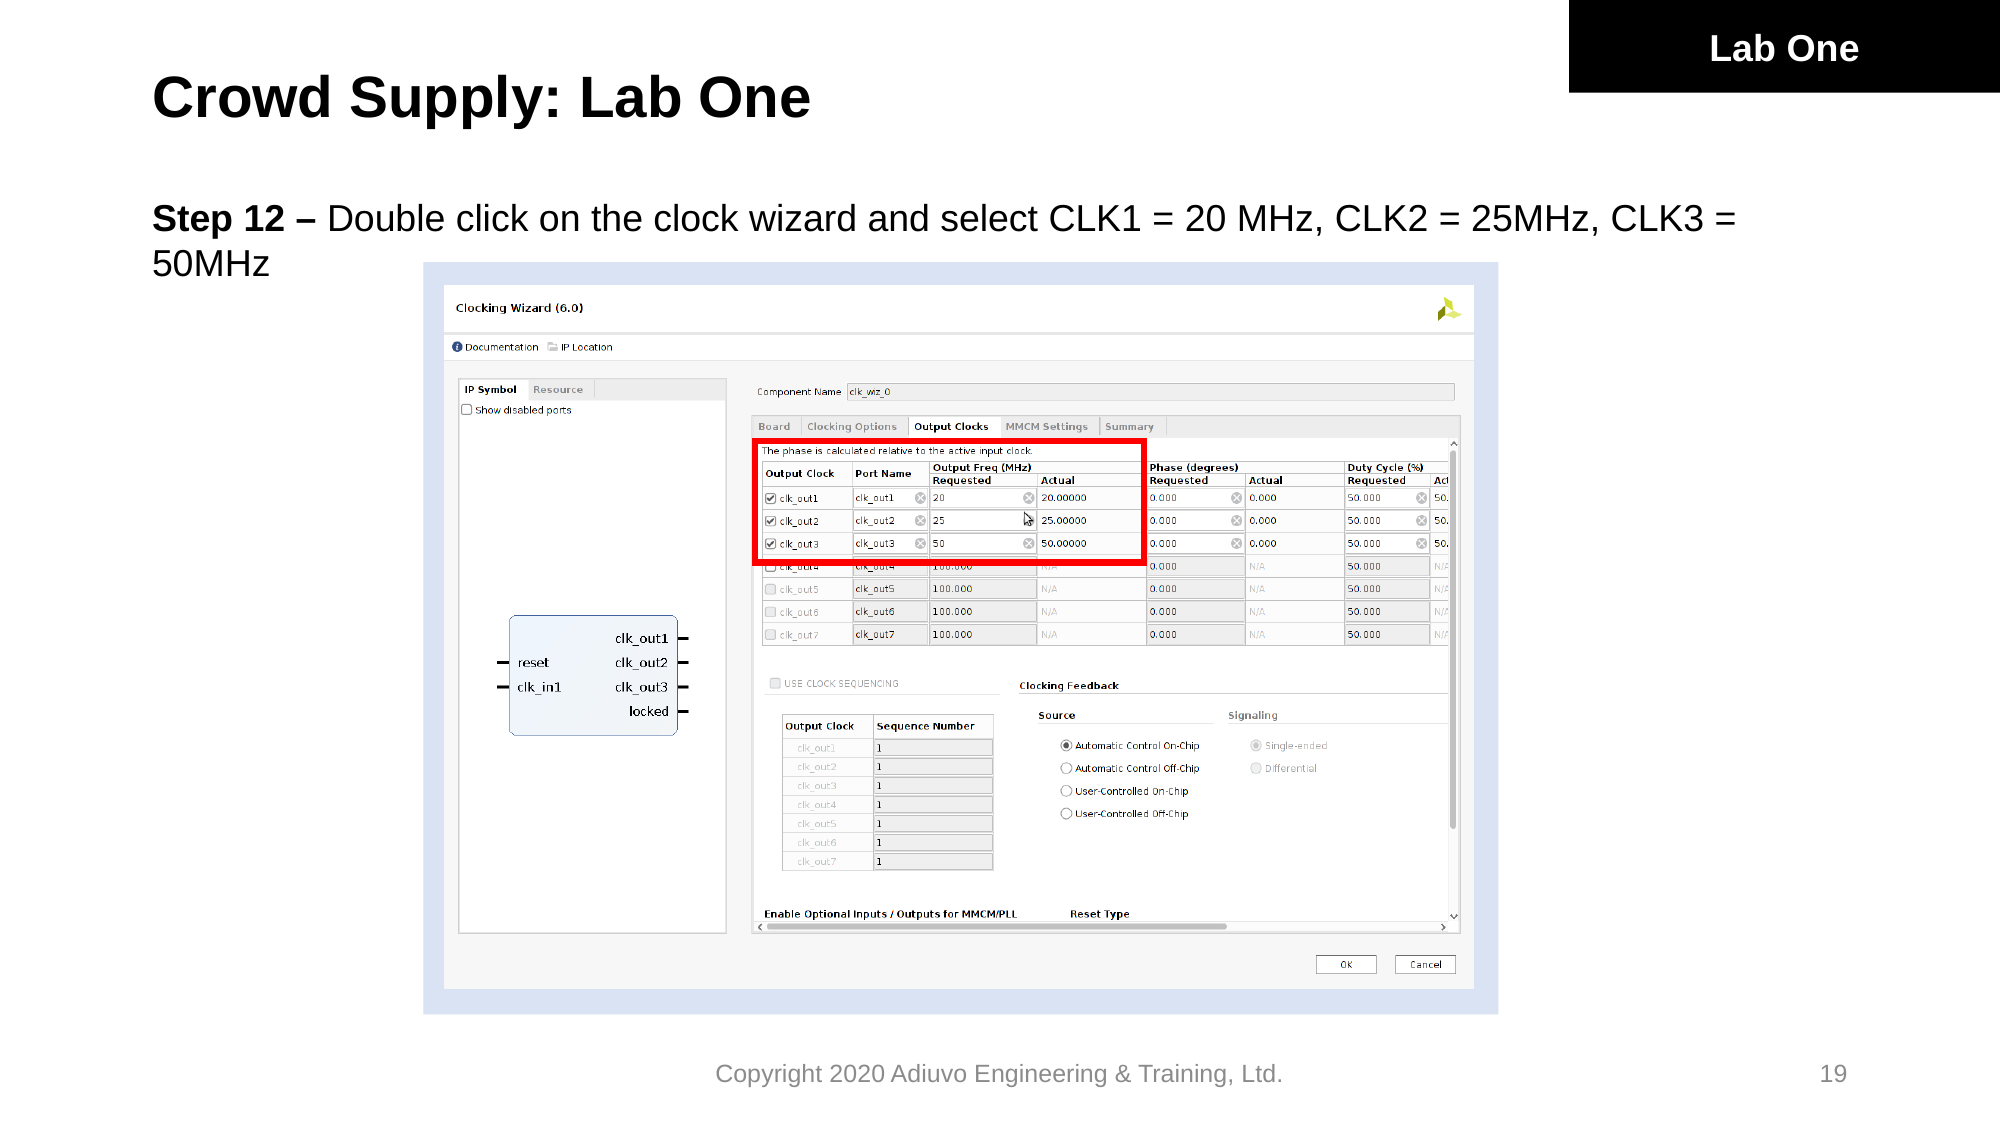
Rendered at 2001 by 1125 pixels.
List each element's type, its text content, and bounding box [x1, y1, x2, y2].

text_box Step 12 – Double click on the clock wizard and select CLK1 = 20 MHz, CLK2 = 25MHz, CLK3 = 50MHz [137, 186, 1863, 382]
title Crowd Supply: Lab One [137, 59, 1863, 153]
picture [444, 285, 1474, 989]
footer Copyright 2020 Adiuvo Engineering & Training, Ltd. [662, 1042, 1338, 1103]
slide_number 19 [1412, 1042, 1863, 1103]
text_box Lab One [1568, 0, 2000, 94]
text_box [422, 382, 1499, 1015]
